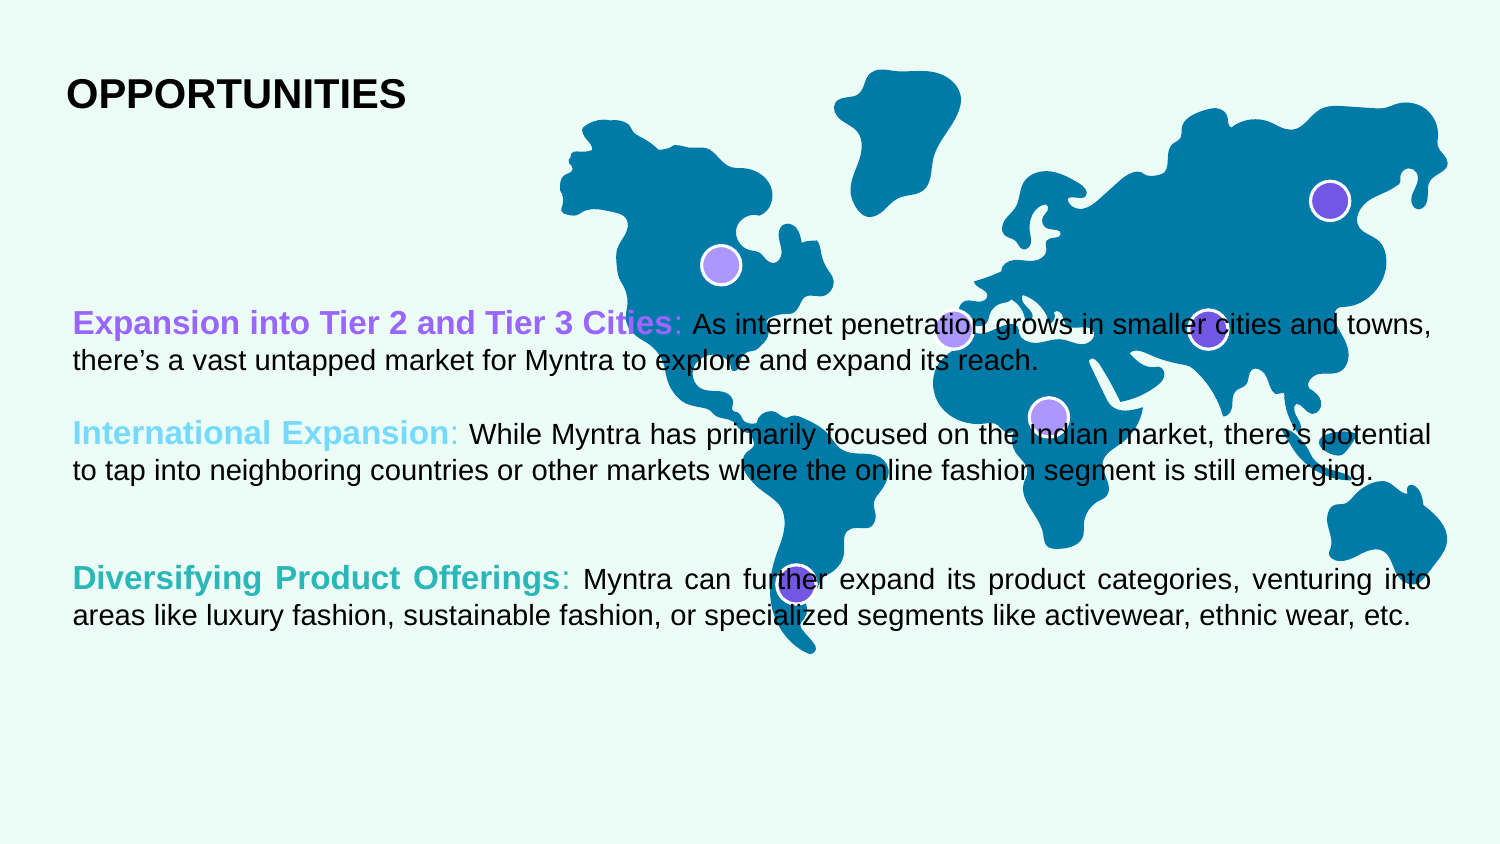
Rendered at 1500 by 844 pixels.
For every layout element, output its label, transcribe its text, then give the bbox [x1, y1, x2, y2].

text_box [559, 69, 1450, 655]
title OPPORTUNITIES [51, 51, 1449, 146]
list Expansion into Tier 2 and Tier 3 Cities: As internet penetration grows in smaller cities and towns, there’s a vast untapped market for Myntra to explore and expand its reach. International Expansion: While Myntra has primarily focused on the Indian market, there’s potential to tap into neighboring countries or other markets where the online fashion segment is still emerging. Diversifying Product Offerings: Myntra can further expand its product categories, venturing into areas like luxury fashion, sustainable fashion, or specialized segments like activewear, ethnic wear, etc. [38, 286, 1448, 807]
